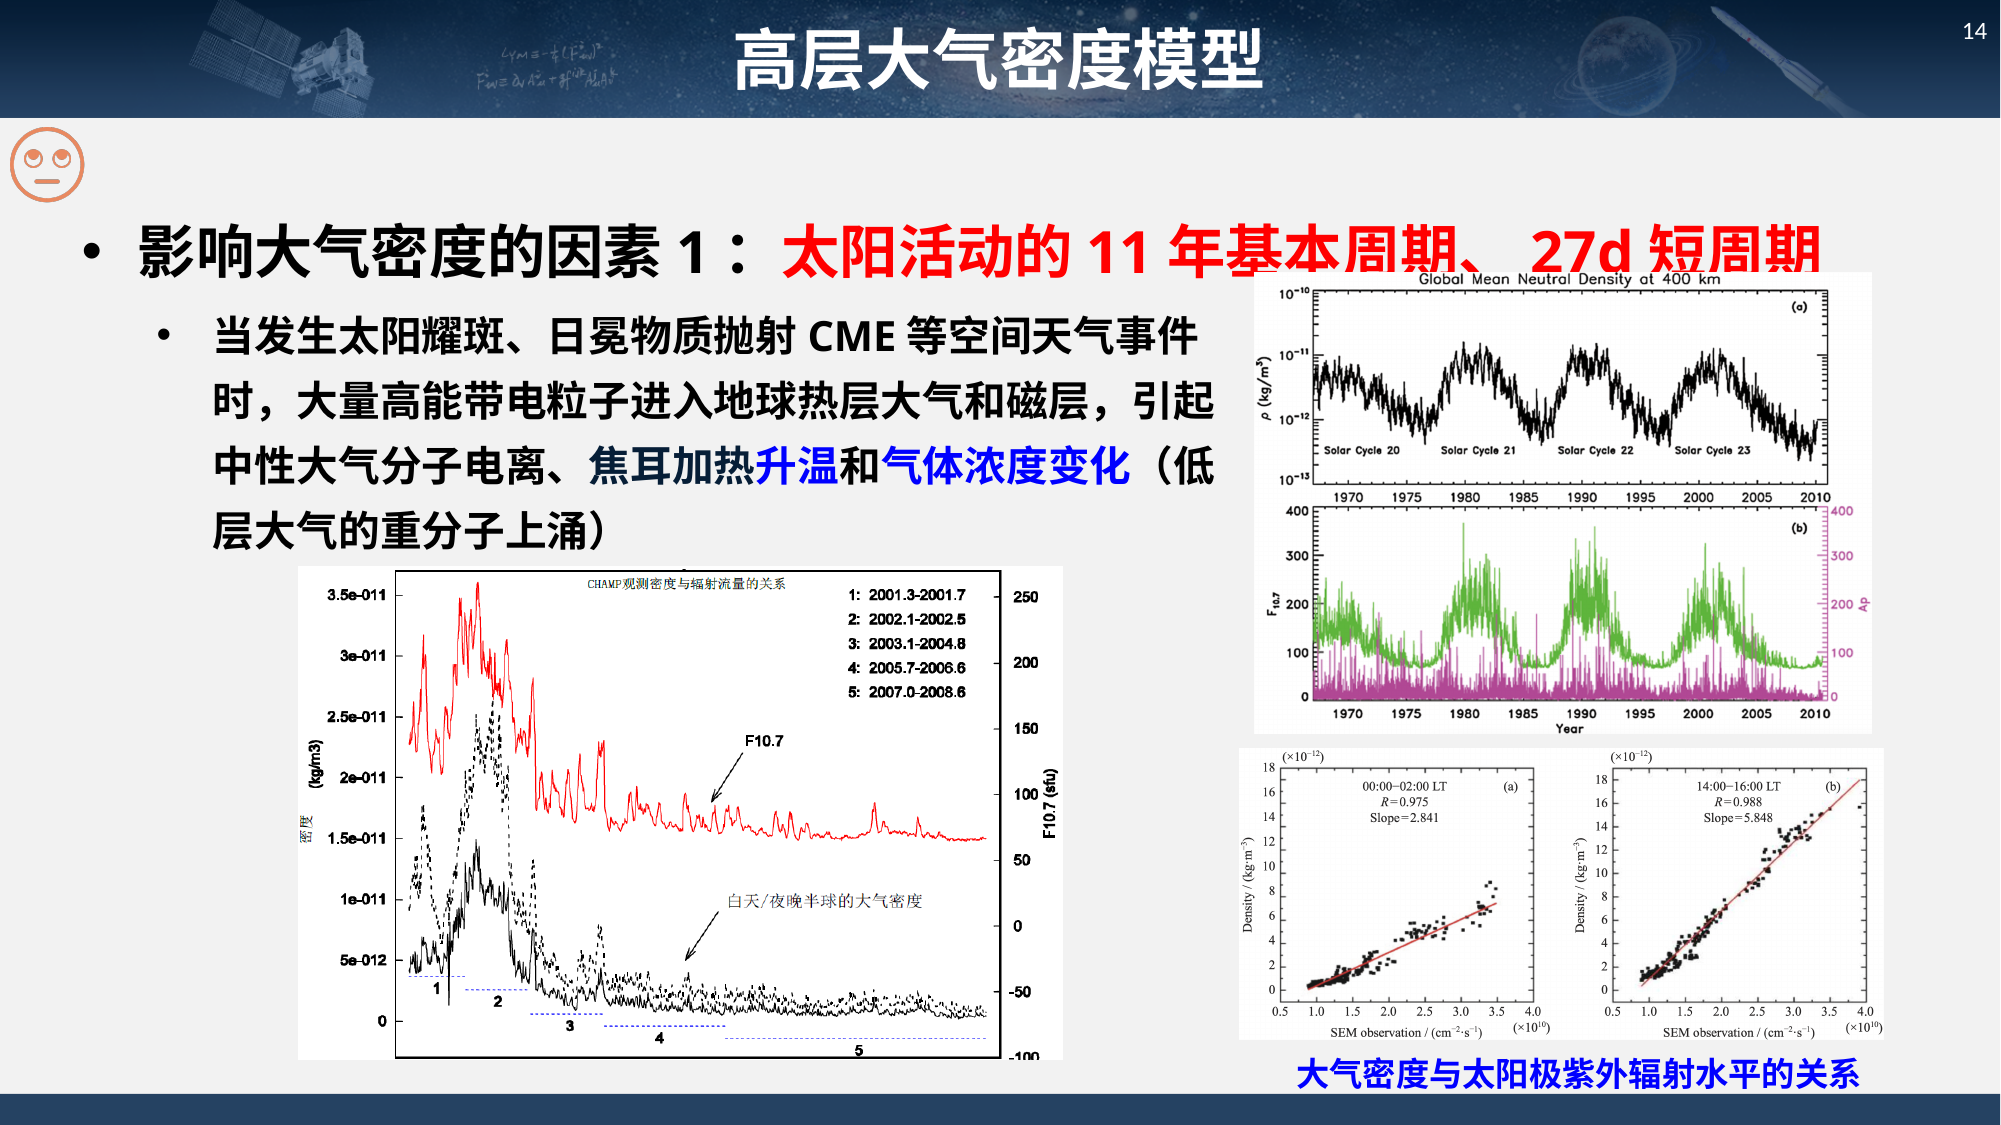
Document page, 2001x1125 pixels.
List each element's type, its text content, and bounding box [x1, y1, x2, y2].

text_box 大气密度与太阳极紫外辐射水平的关系 [1208, 1045, 1950, 1101]
picture [0, 0, 2001, 212]
text_box 当发生太阳耀斑、日冕物质抛射CME等空间天气事件时，大量高能带电粒子进入地球热层大气和磁层，引起中性大气分子电离、焦耳加热升温和气体浓度变化（低层大气的重分子上涌） [66, 287, 1240, 562]
text_box 高层大气密度模型 [0, 0, 2000, 117]
picture [298, 566, 1063, 1060]
text_box 影响大气密度的因素1：太阳活动的11年基本周期、27d短周期 [66, 172, 1933, 293]
picture [1239, 748, 1884, 1040]
picture [1254, 272, 1873, 734]
